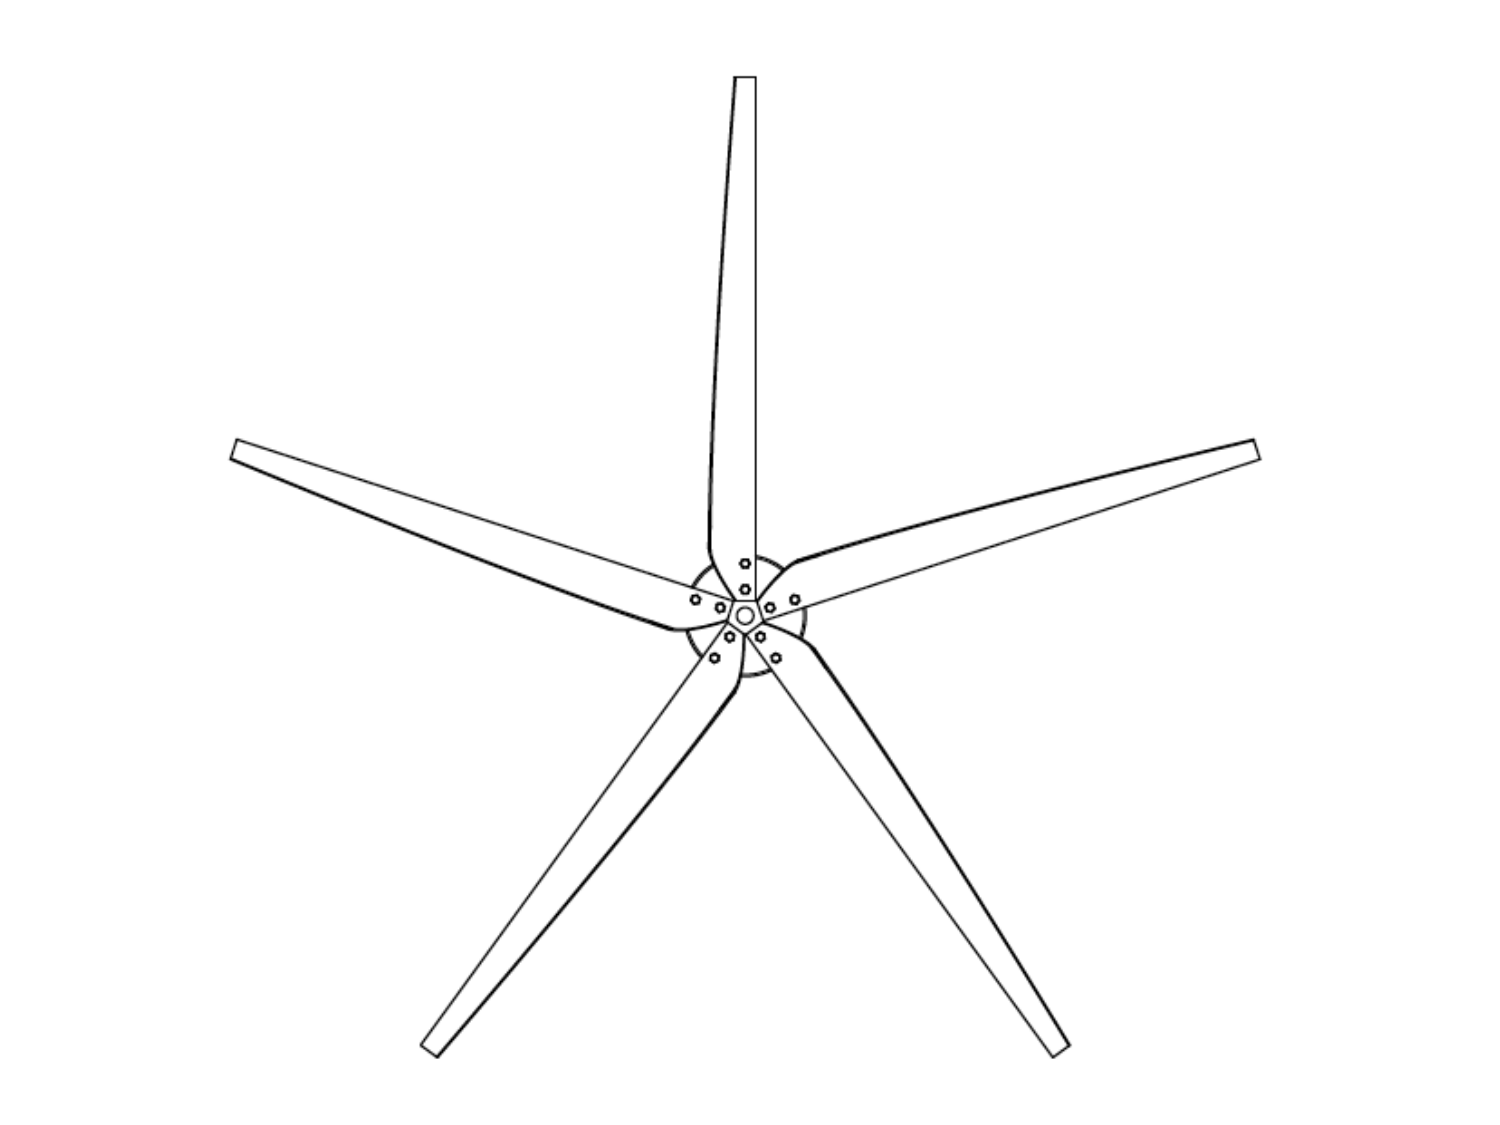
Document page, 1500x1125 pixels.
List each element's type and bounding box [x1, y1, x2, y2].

picture [213, 44, 1282, 1088]
